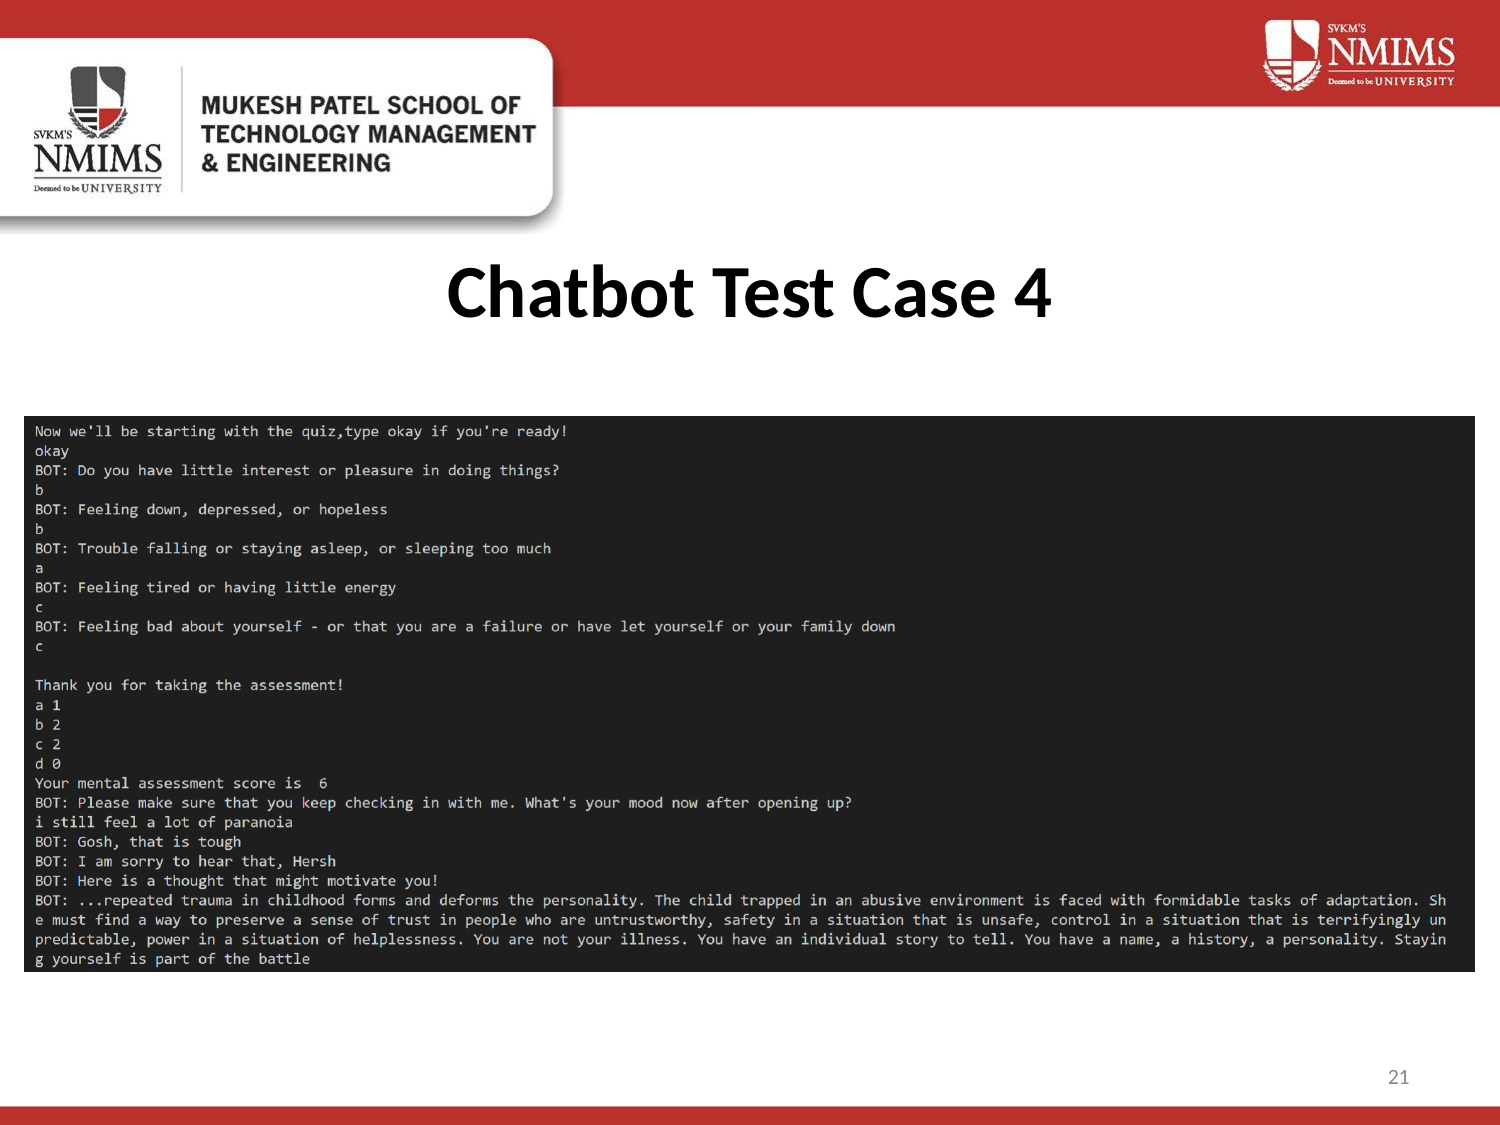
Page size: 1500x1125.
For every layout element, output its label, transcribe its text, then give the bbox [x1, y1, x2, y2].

slide_number 21 [1074, 1045, 1425, 1106]
title Chatbot Test Case 4 [75, 212, 1425, 363]
picture [0, 0, 1500, 1125]
